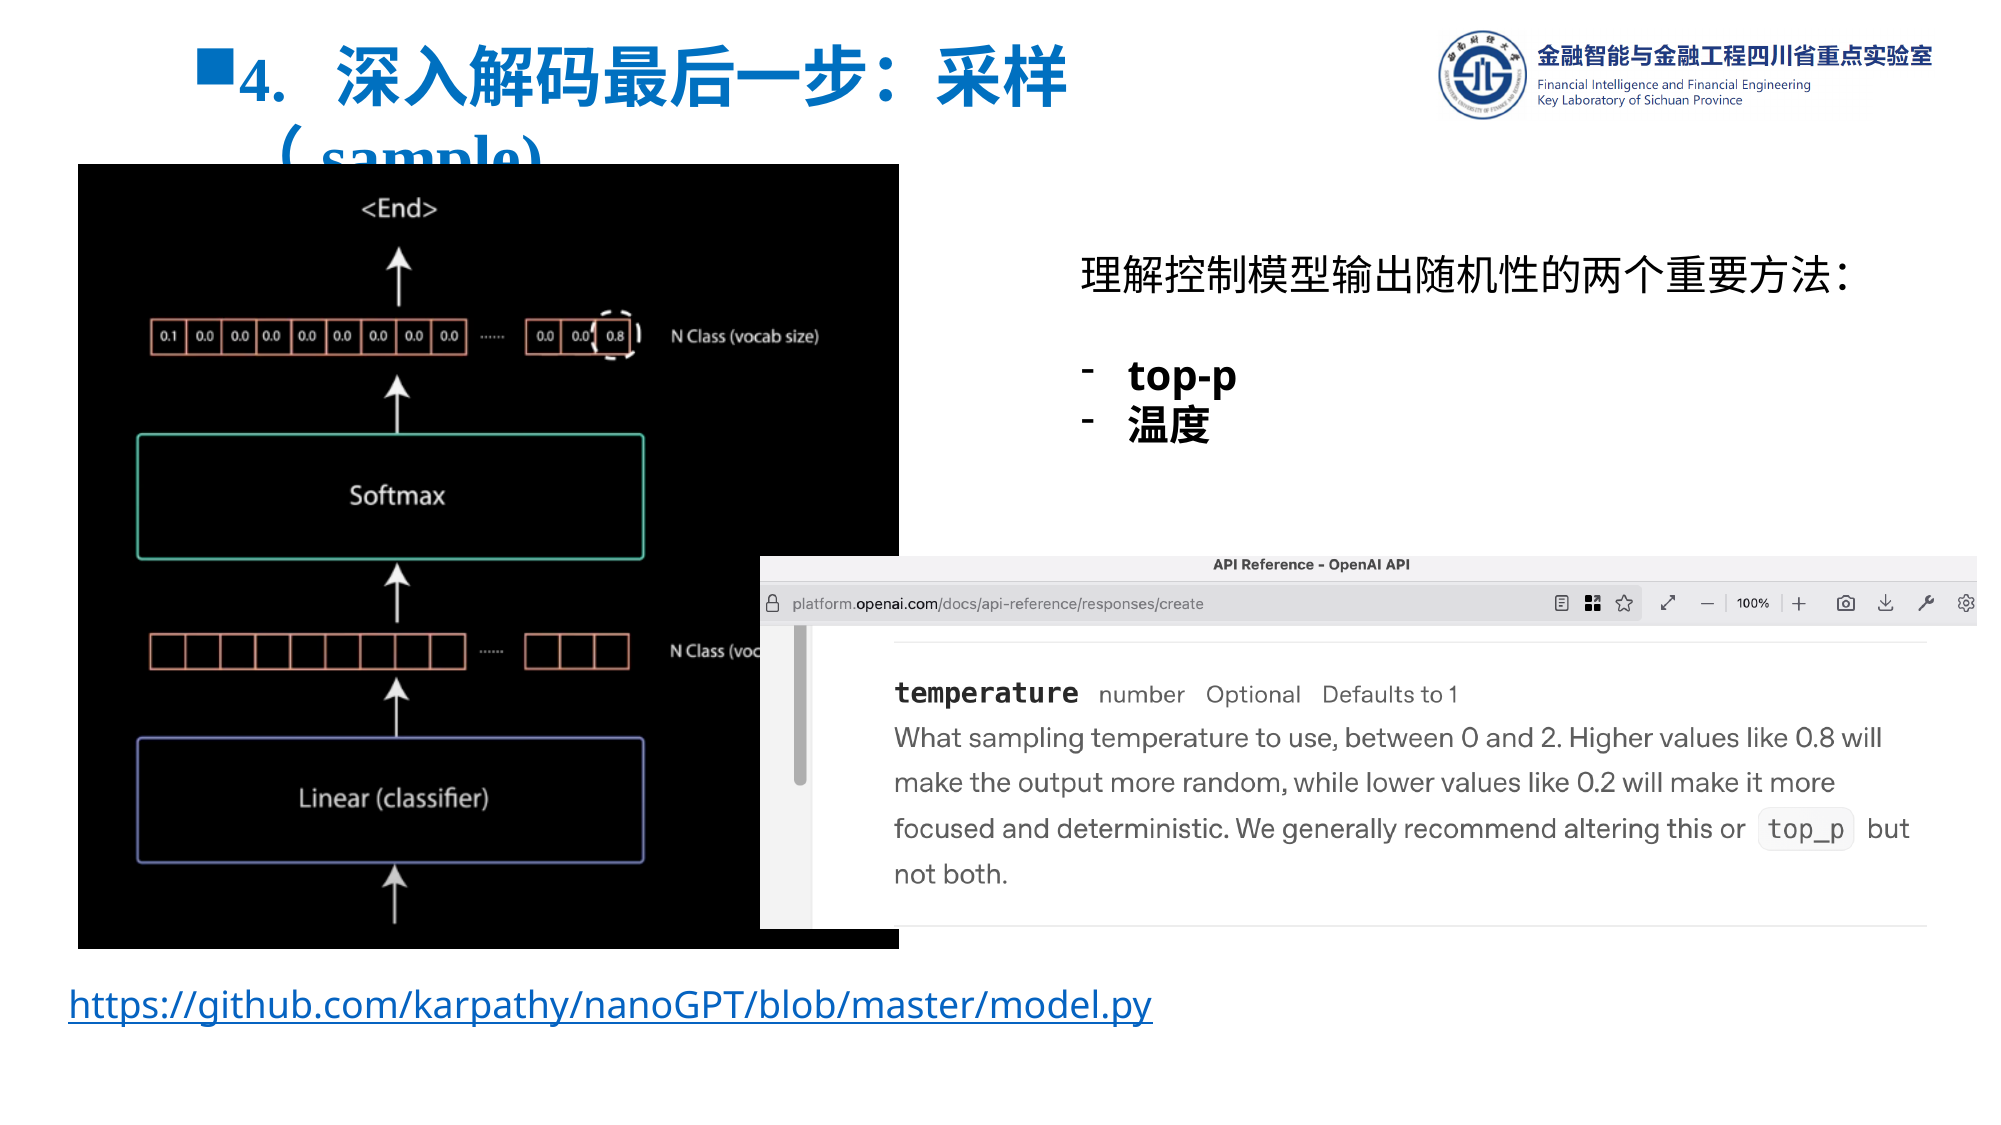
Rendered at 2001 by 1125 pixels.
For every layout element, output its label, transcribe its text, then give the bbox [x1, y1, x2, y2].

picture [1436, 28, 1935, 121]
text_box 4. 深入解码最后一步：采样（sample) [177, 27, 1363, 202]
text_box https://github.com/karpathy/nanoGPT/blob/master/model.py [53, 973, 1363, 1085]
text_box 理解控制模型输出随机性的两个重要方法： top-p 温度 [1066, 241, 1879, 456]
picture [78, 164, 1977, 949]
